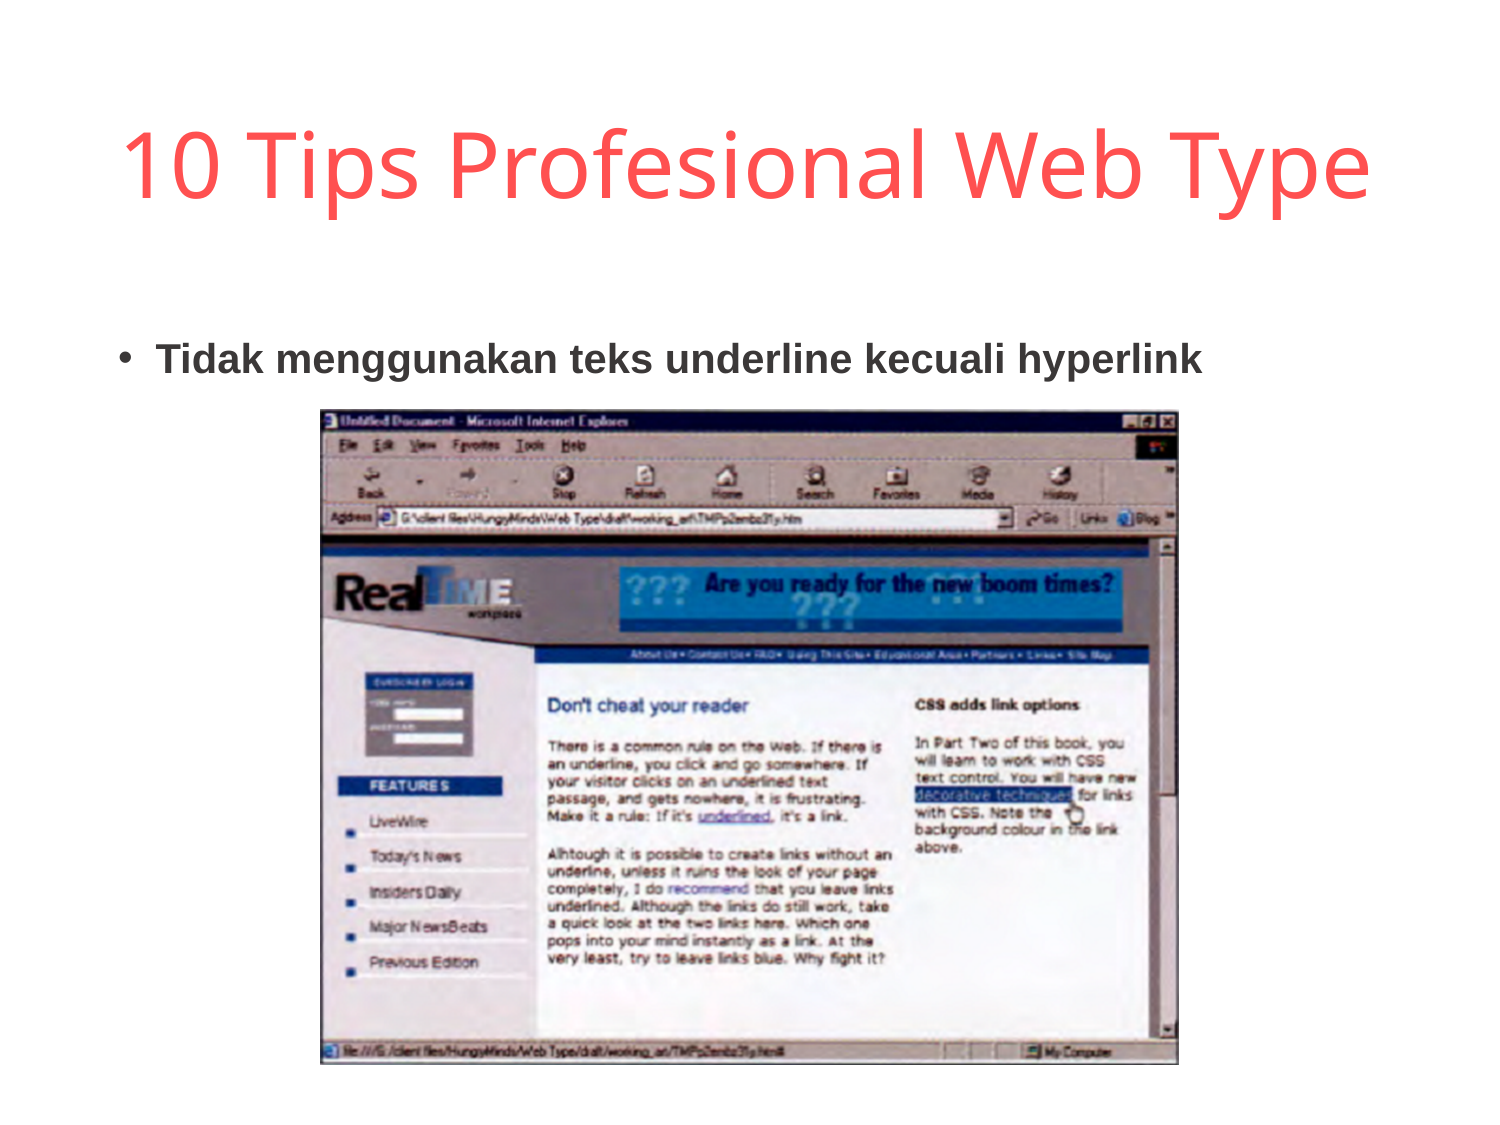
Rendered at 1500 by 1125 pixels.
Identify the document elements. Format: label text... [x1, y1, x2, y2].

title 10 Tips Profesional Web Type [103, 59, 1397, 278]
list Tidak menggunakan teks underline kecuali hyperlink [103, 299, 1397, 1014]
picture [320, 409, 1179, 1065]
